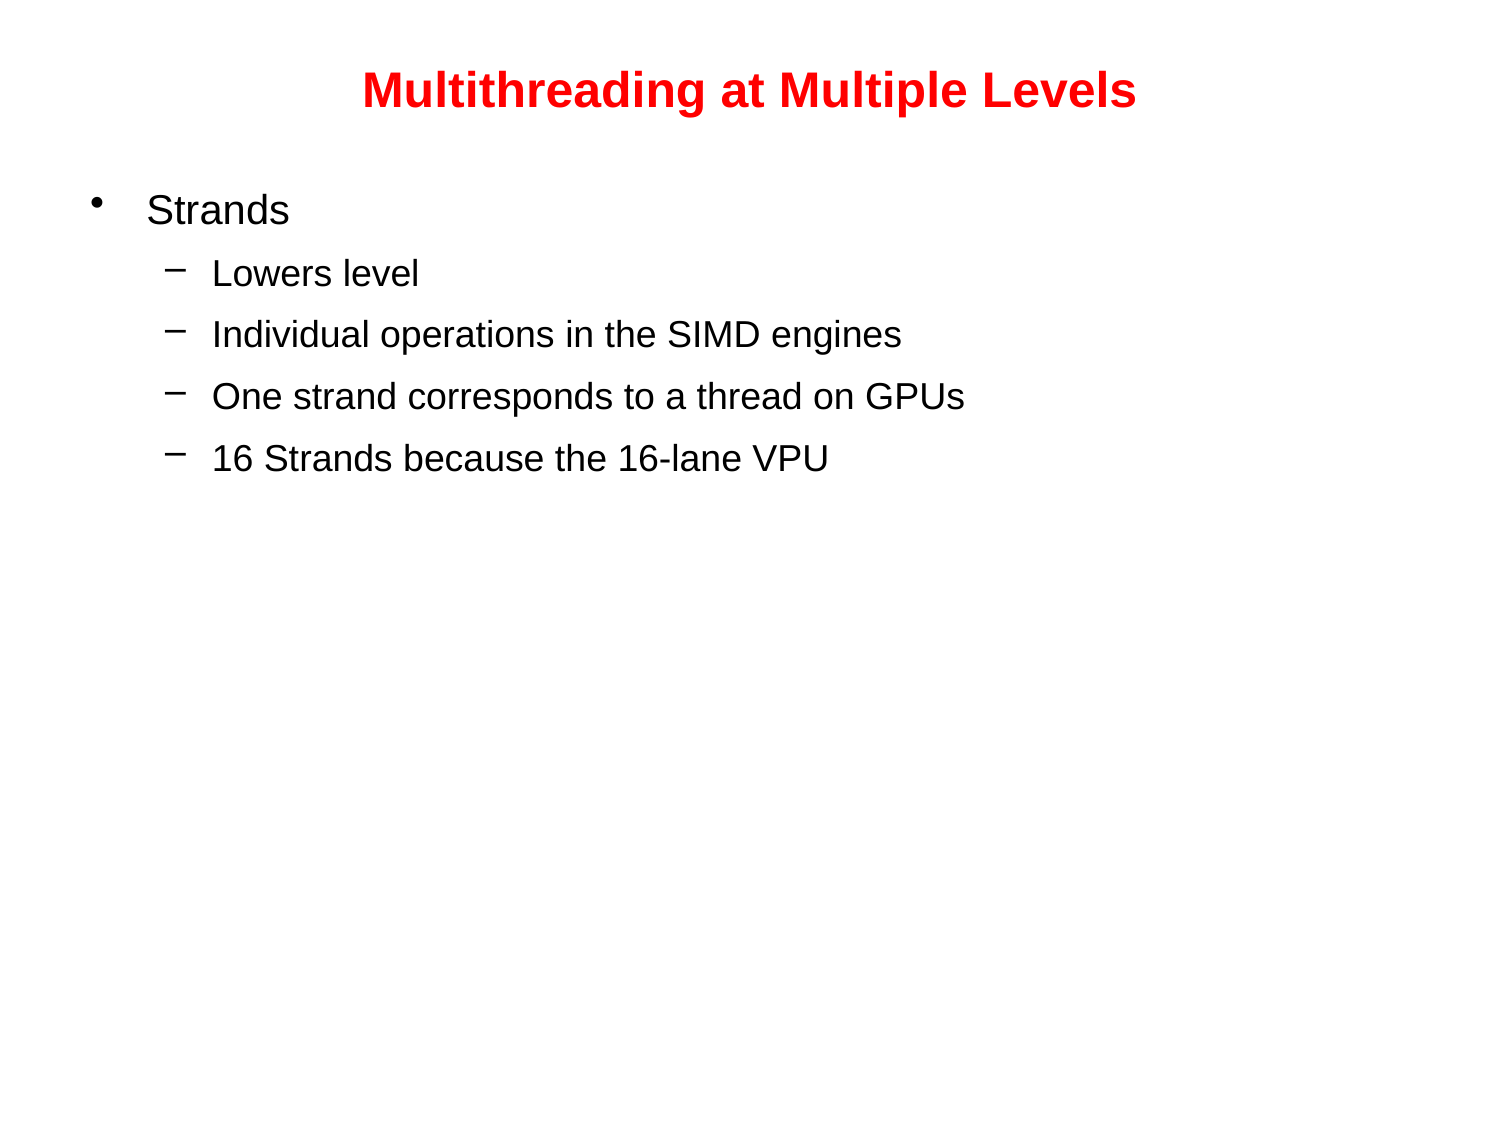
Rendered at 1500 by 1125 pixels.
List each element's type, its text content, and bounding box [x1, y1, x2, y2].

title Multithreading at Multiple Levels [74, 12, 1426, 163]
list Strands Lowers level Individual operations in the SIMD engines One strand corresponds to a thread on GPUs 16 Strands because the 16-lane VPU [74, 169, 1426, 976]
